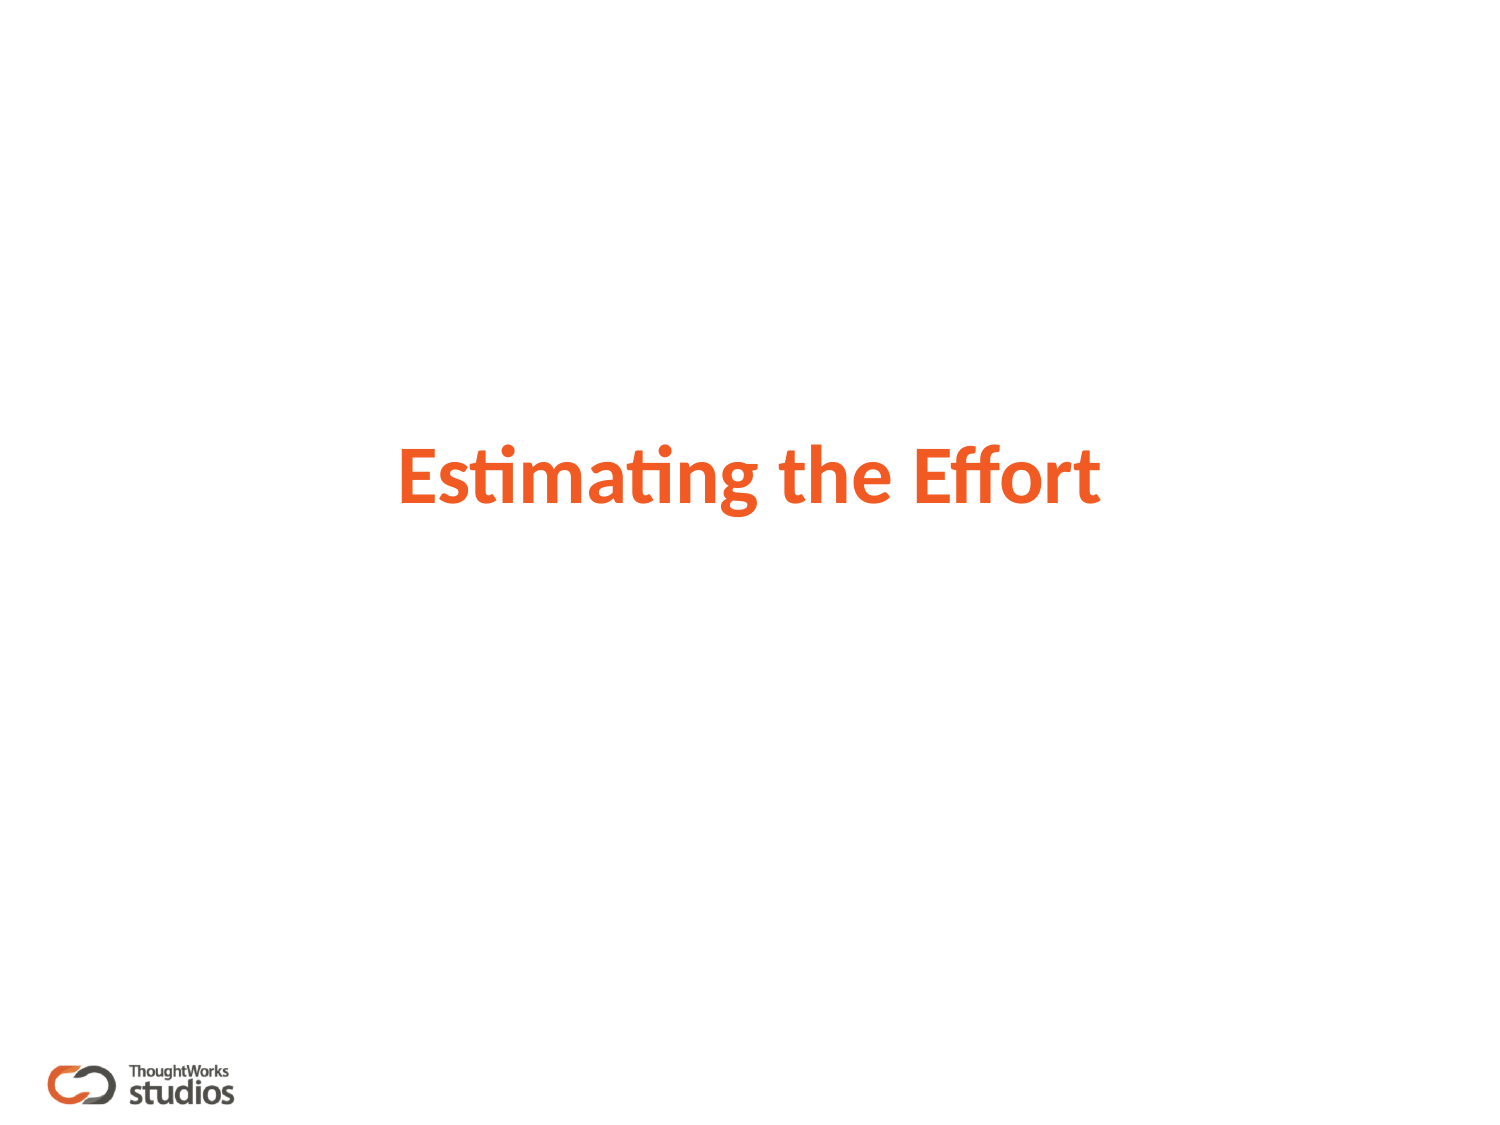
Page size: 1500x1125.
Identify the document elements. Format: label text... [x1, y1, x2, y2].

title Estimating the Effort [112, 349, 1388, 591]
picture [46, 1063, 235, 1105]
